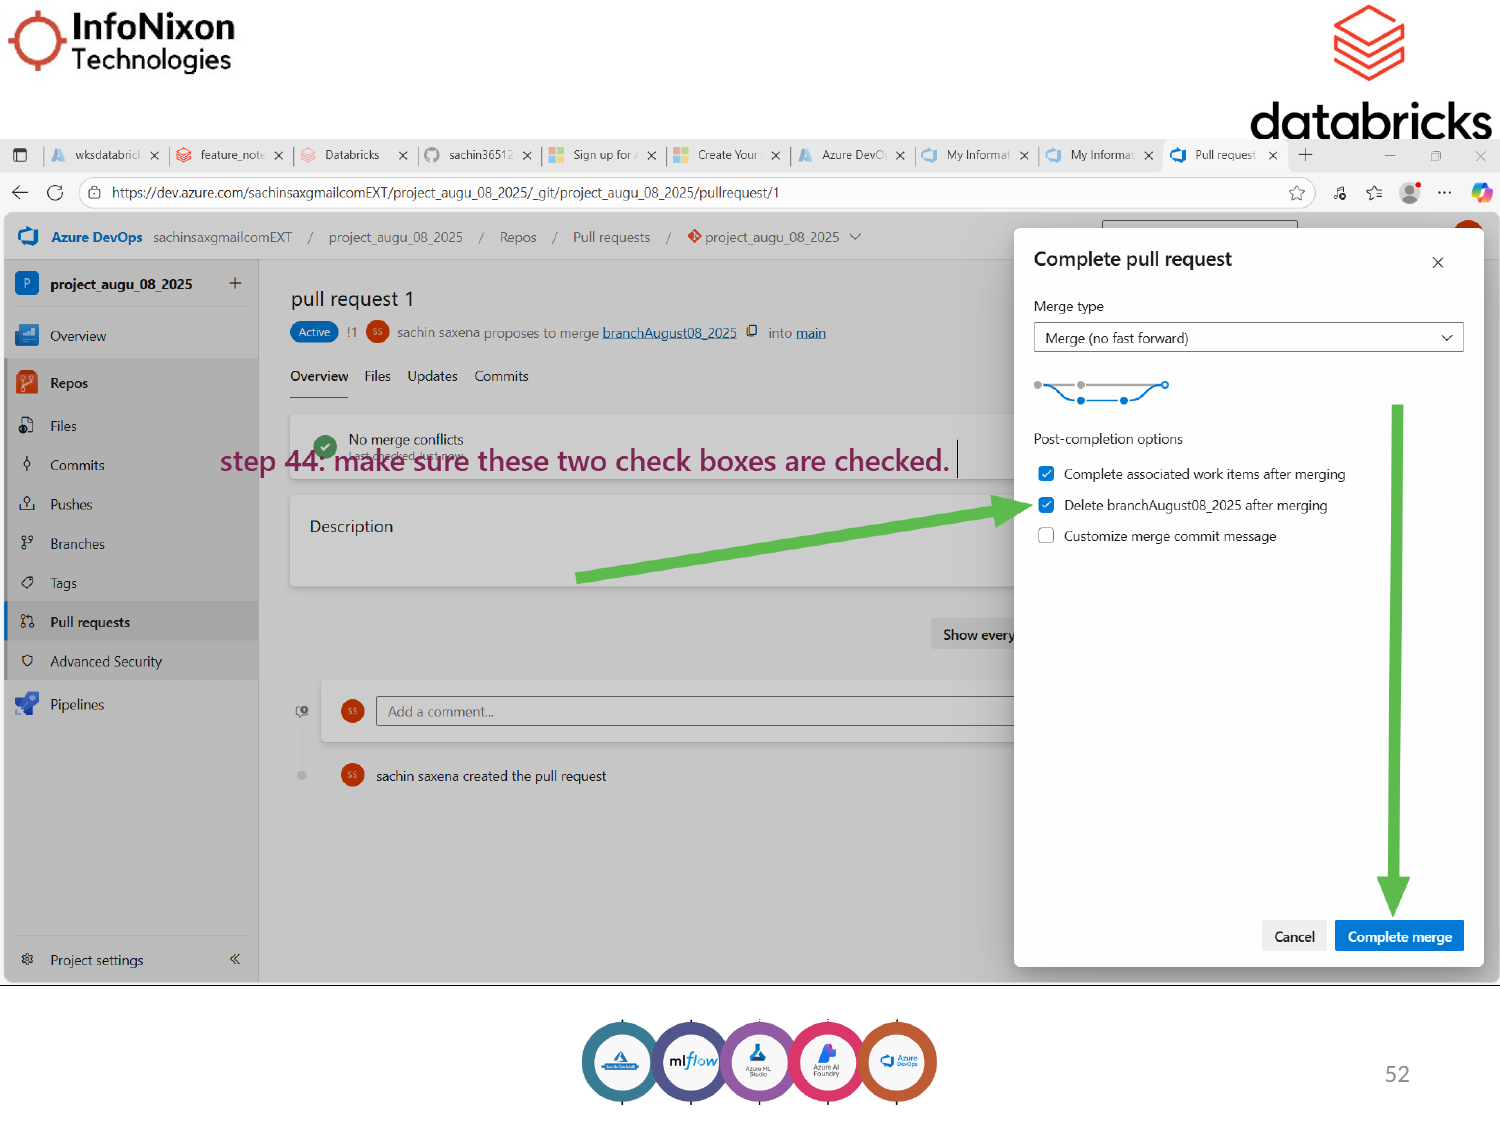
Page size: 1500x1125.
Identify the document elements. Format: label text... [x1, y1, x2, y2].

picture [0, 0, 1500, 986]
picture [0, 0, 245, 90]
picture [574, 1019, 943, 1106]
slide_number 52 [1074, 1042, 1425, 1103]
